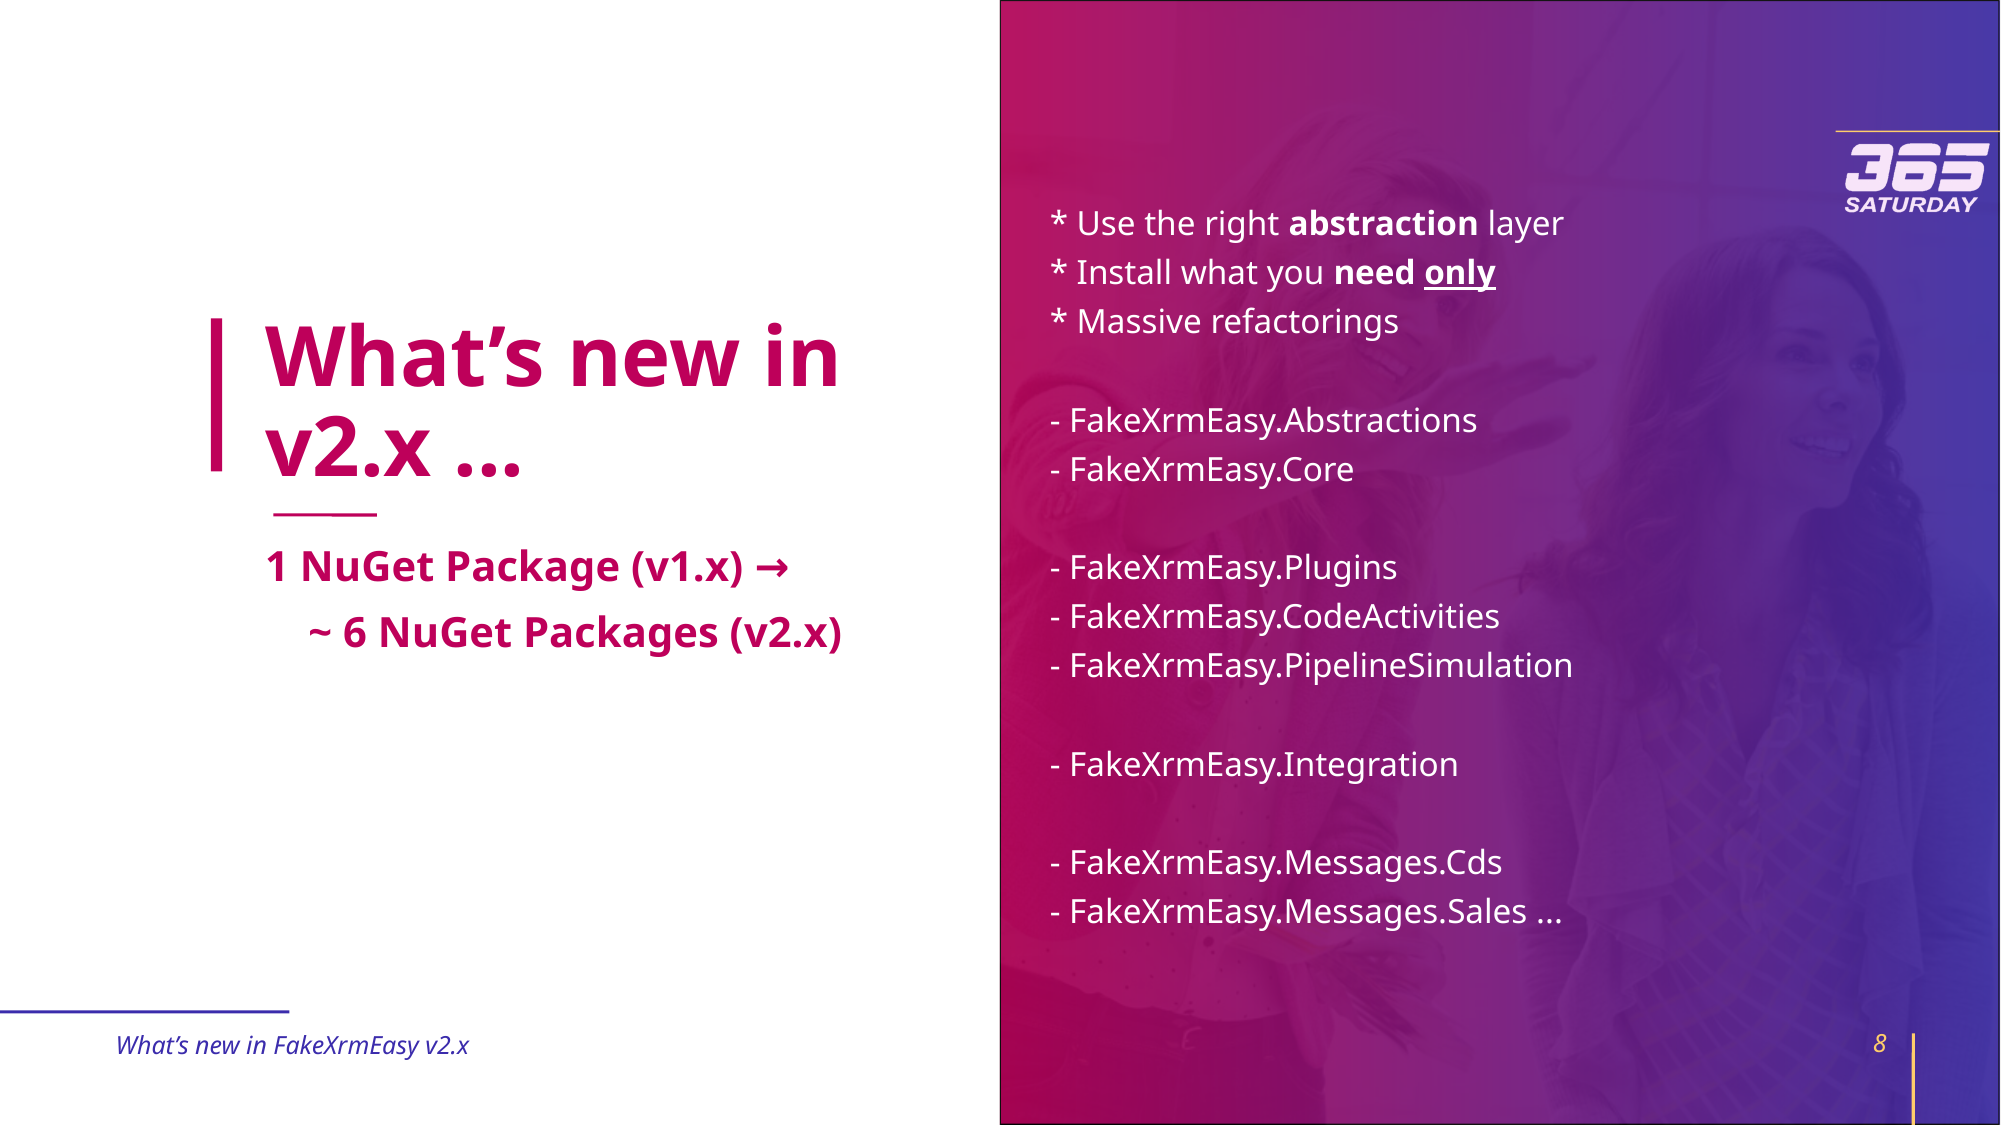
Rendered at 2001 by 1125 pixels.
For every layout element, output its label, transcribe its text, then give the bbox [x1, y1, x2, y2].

picture [0, 0, 999, 1125]
picture [1838, 135, 1994, 216]
text_box What’s new in v2.x ... [250, 278, 930, 531]
text_box 1 NuGet Package (v1.x) → ~ 6 NuGet Packages (v2.x) [250, 537, 1034, 735]
text_box What’s new in FakeXrmEasy v2.x [100, 1015, 635, 1075]
text_box 1 [1451, 1015, 1902, 1075]
text_box * Use the right abstraction layer * Install what you need only * Massive refactorings - FakeXrmEasy.Abstractions - FakeXrmEasy.Core - FakeXrmEasy.Plugins - FakeXrmEasy.CodeActivities - FakeXrmEasy.PipelineSimulation - FakeXrmEasy.Integration - FakeXrmEasy.Messages.Cds - FakeXrmEasy.Messages.Sales ... [1034, 194, 1980, 945]
